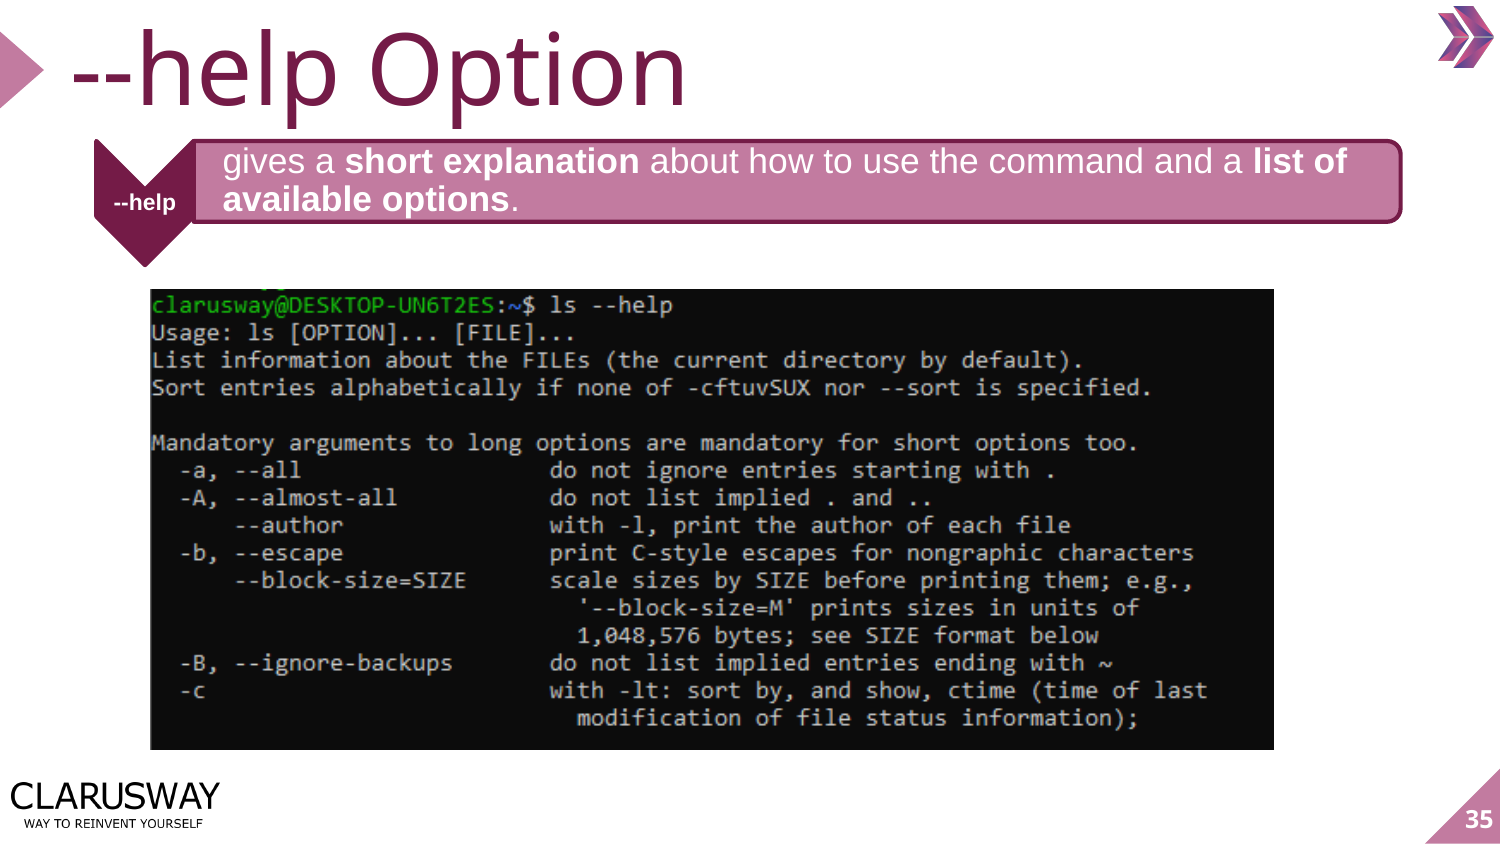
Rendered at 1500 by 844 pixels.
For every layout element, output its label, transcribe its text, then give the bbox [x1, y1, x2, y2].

title --help Option [70, 28, 1227, 132]
picture [1438, 6, 1494, 68]
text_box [52, 140, 1401, 266]
slide_number ‹#› [1418, 760, 1494, 838]
picture [11, 782, 220, 828]
picture [149, 289, 1275, 751]
